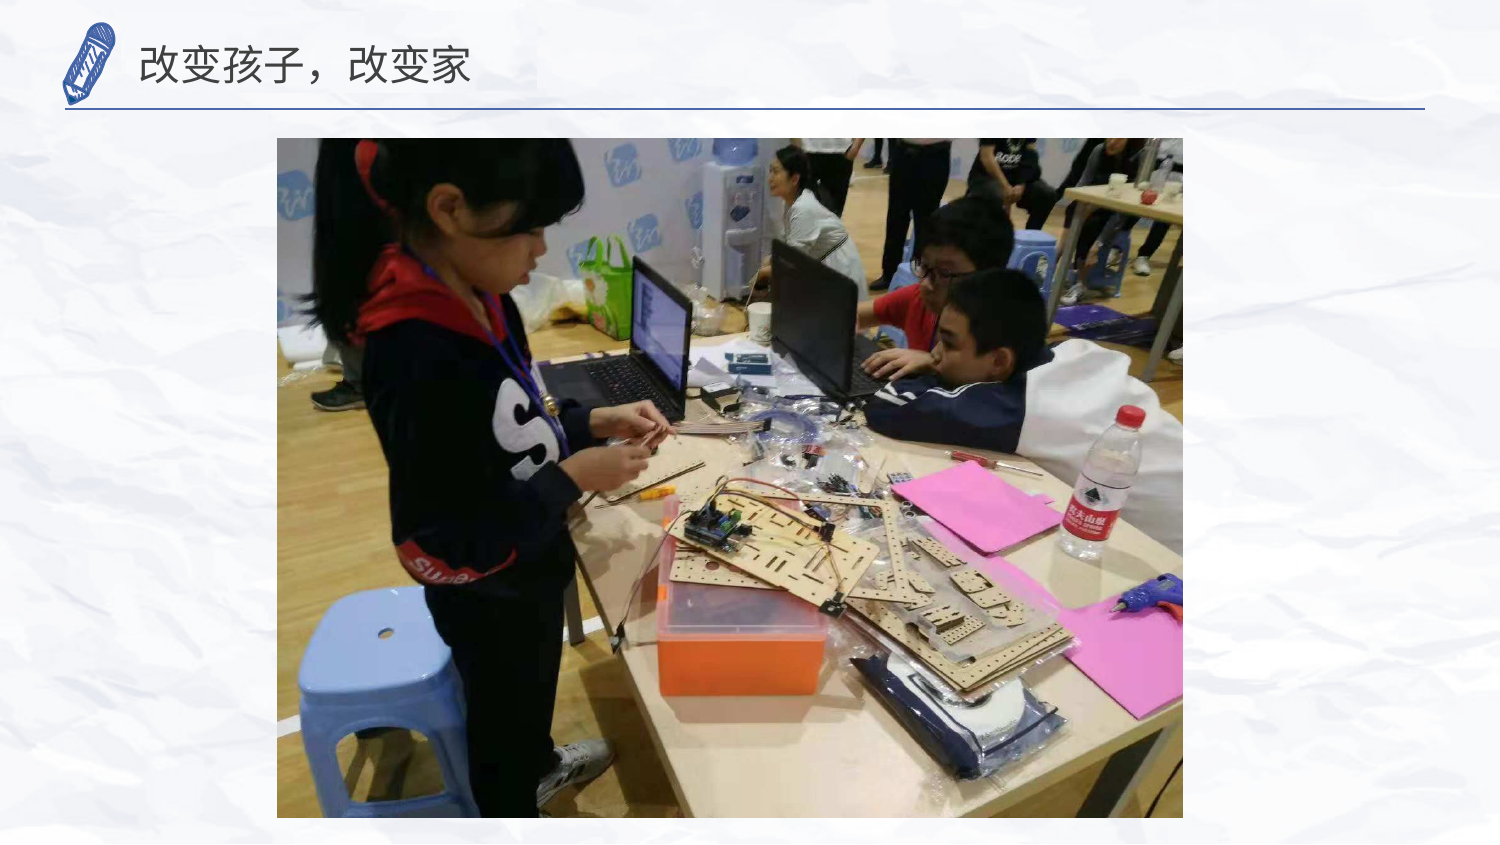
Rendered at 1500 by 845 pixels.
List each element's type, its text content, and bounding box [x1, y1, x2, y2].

picture [277, 138, 1183, 818]
text_box 改变孩子，改变家 [123, 31, 768, 97]
picture [121, 11, 537, 93]
